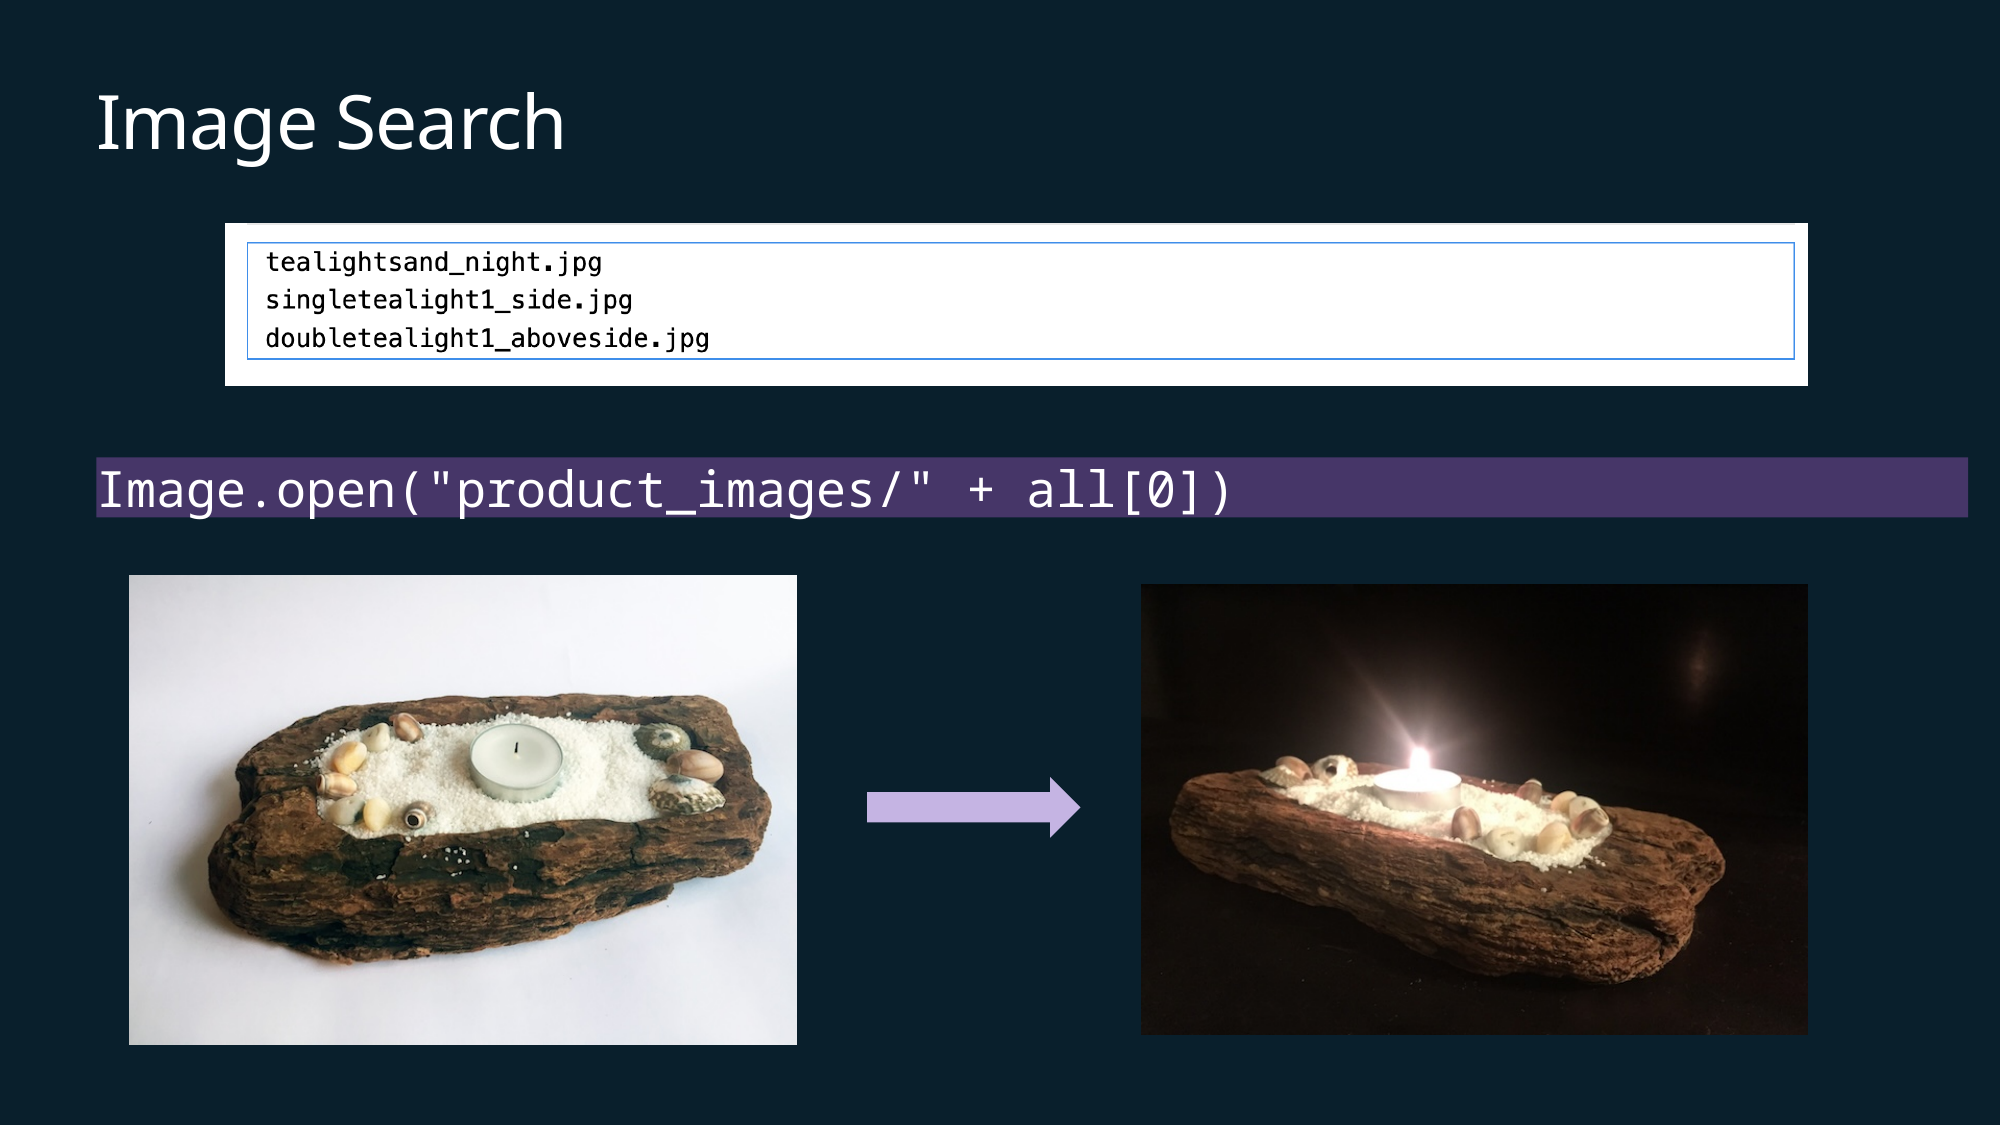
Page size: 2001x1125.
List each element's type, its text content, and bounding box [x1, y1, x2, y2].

text_box [866, 776, 1082, 839]
title Image Search [96, 75, 1904, 166]
picture [1140, 584, 1809, 1035]
text_box Image.open("product_images/" + all[0]) [96, 457, 1969, 518]
picture [129, 575, 797, 1045]
picture [225, 222, 1809, 386]
